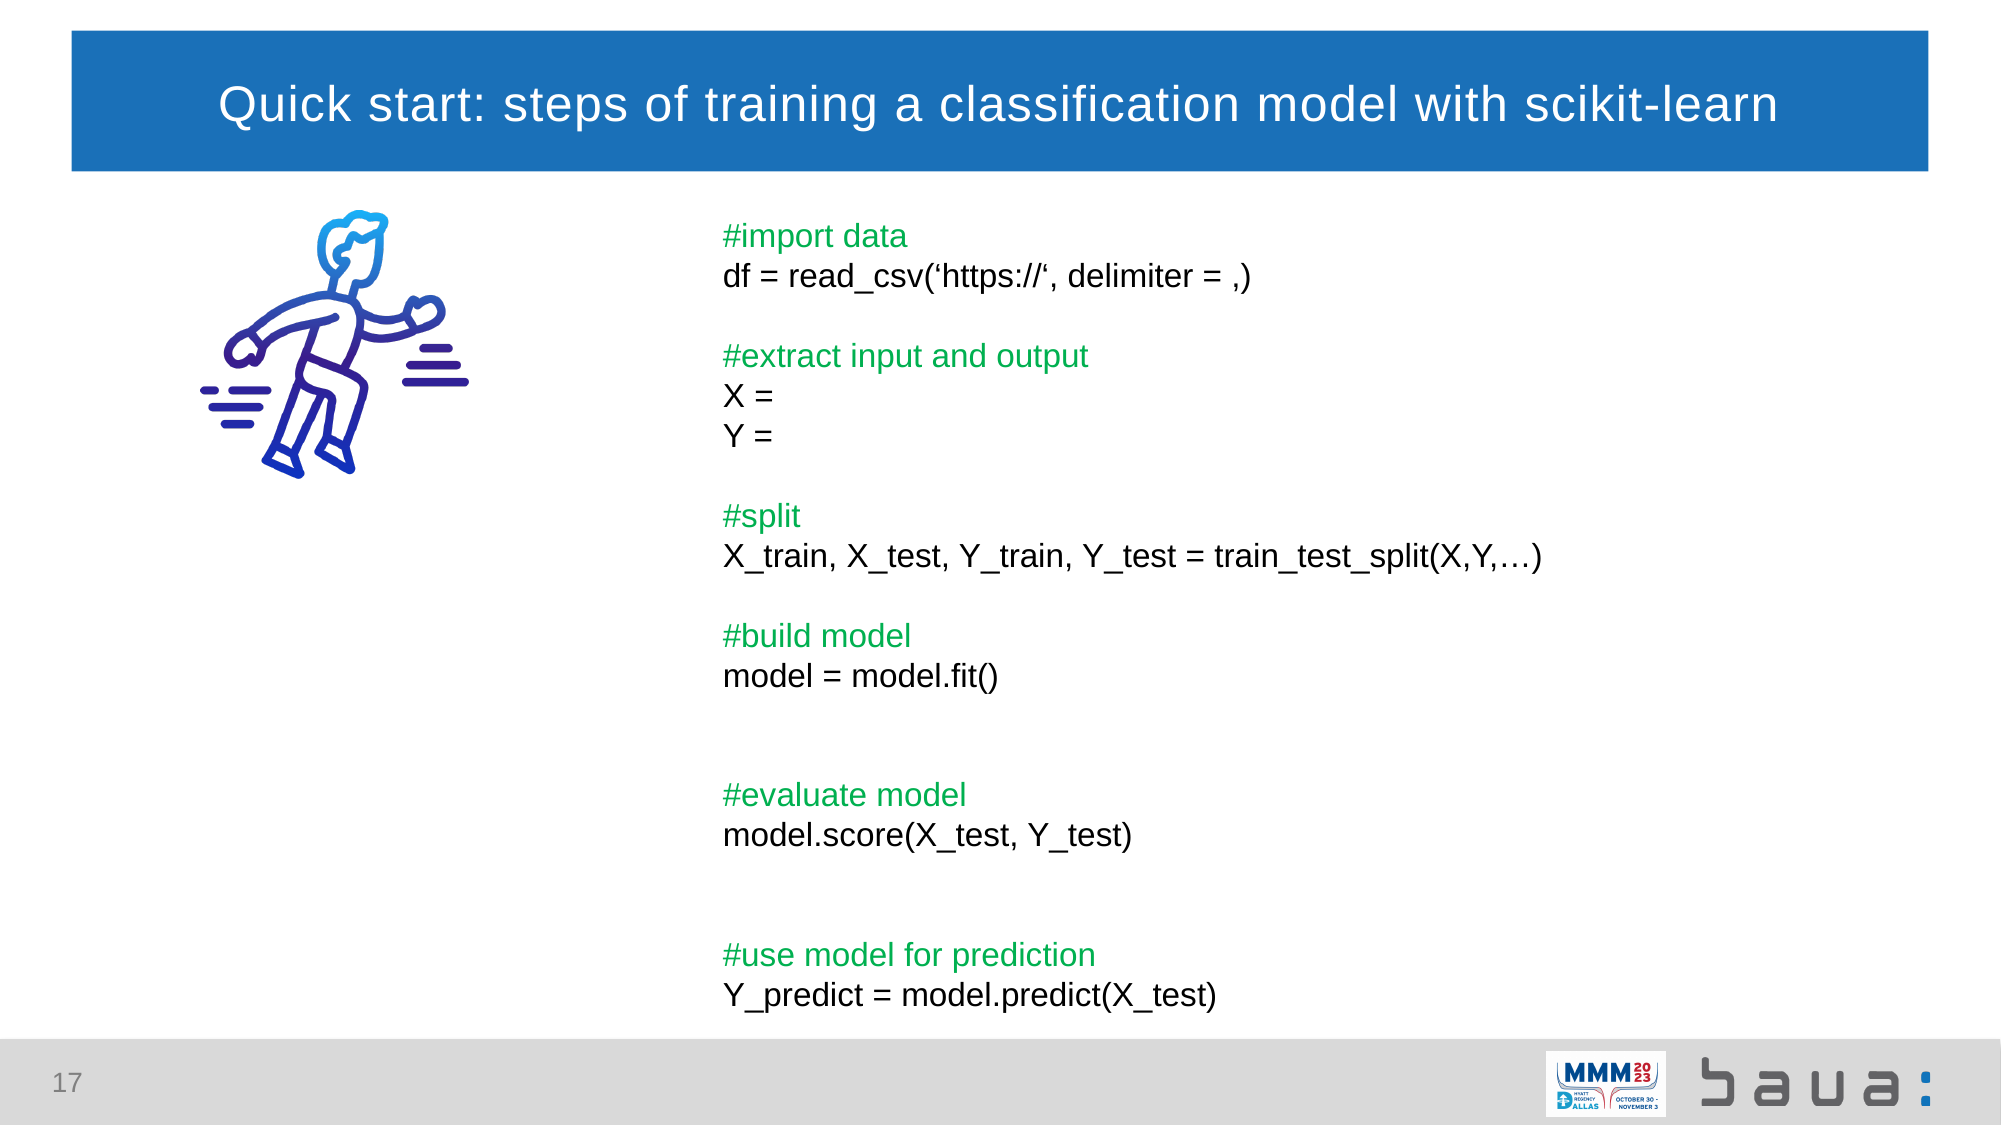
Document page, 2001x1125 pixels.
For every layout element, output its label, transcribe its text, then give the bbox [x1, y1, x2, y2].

picture [1545, 1050, 1666, 1117]
picture [200, 210, 469, 480]
text_box #import data df = read_csv(‘https://‘, delimiter = ,) #extract input and output X = Y = #split X_train, X_test, Y_train, Y_test = train_test_split(X,Y,…) #build model model = model.fit() #evaluate model model.score(X_test, Y_test) #use model for prediction Y_predict = model.predict(X_test) [708, 207, 1560, 1101]
slide_number 17 [51, 1051, 141, 1112]
title Quick start: steps of training a classification model with scikit-learn [71, 30, 1929, 172]
